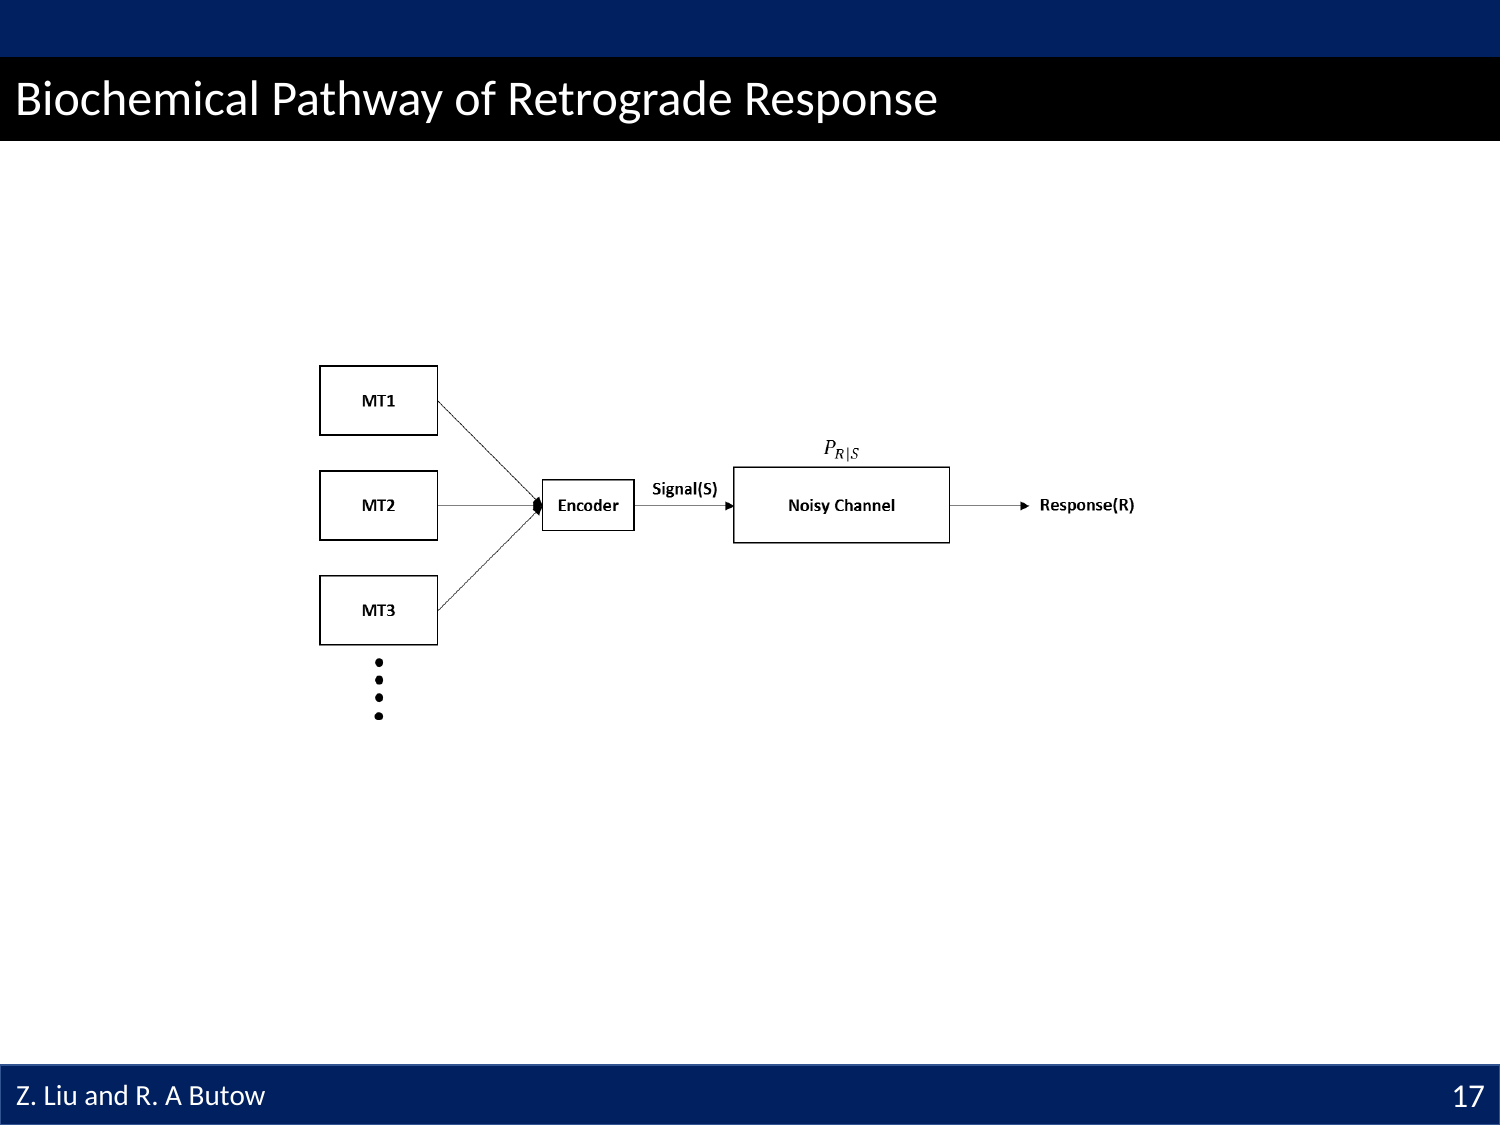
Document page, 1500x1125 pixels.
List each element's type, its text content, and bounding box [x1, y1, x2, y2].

slide_number 17 [1162, 1064, 1500, 1124]
title Biochemical Pathway of Retrograde Response [0, 72, 1500, 135]
picture [319, 365, 1181, 720]
text_box Z. Liu and R. A Butow [1, 1068, 282, 1119]
